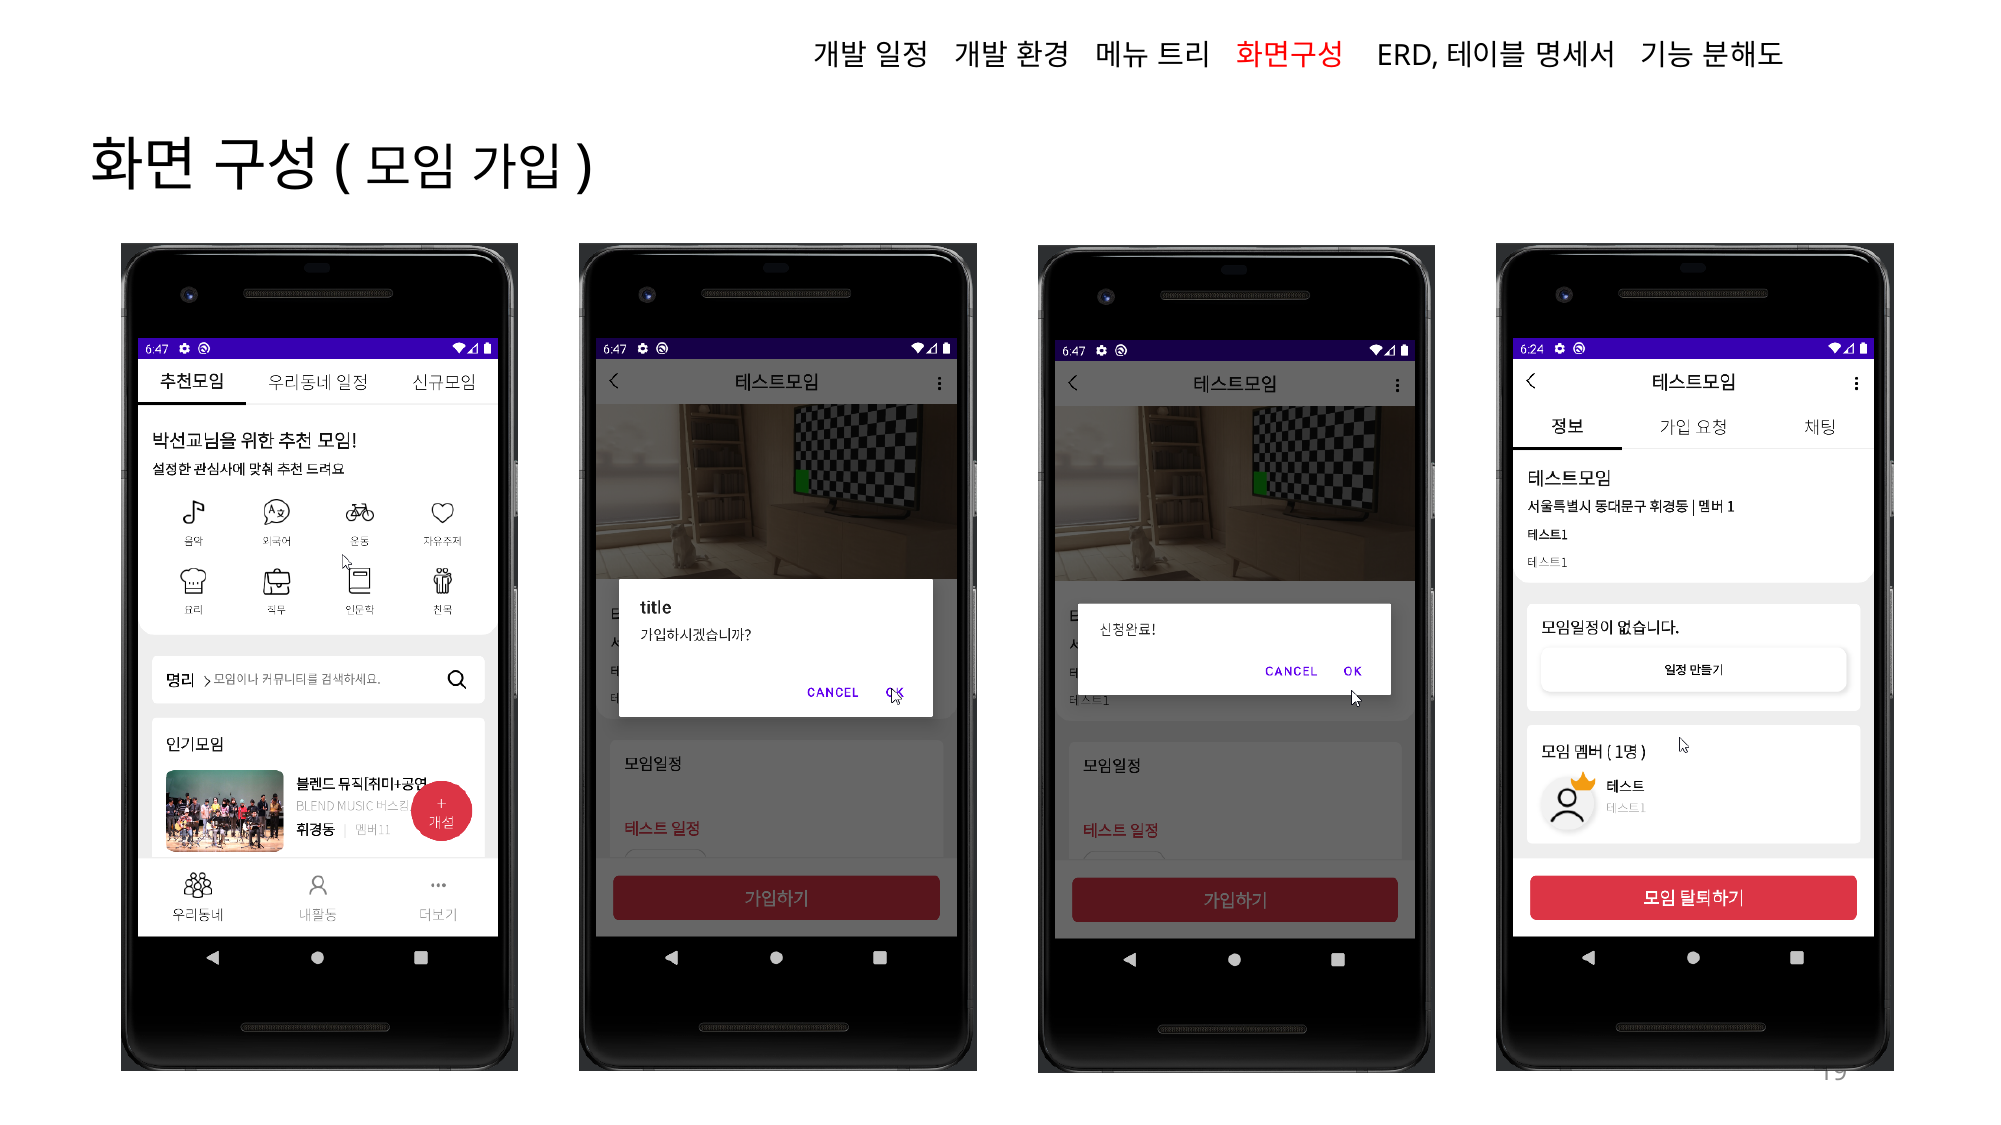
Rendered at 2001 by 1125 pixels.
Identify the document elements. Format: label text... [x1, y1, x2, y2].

picture [579, 243, 977, 1071]
slide_number 19 [1412, 1042, 1863, 1103]
list 화면 구성(모임 가입) [75, 36, 1957, 1014]
text_box 개발 일정 개발 환경 메뉴 트리 화면구성 ERD,테이블 명세서 기능 분해도 [799, 28, 1918, 79]
picture [1496, 243, 1894, 1071]
picture [121, 243, 518, 1071]
picture [1038, 245, 1435, 1073]
